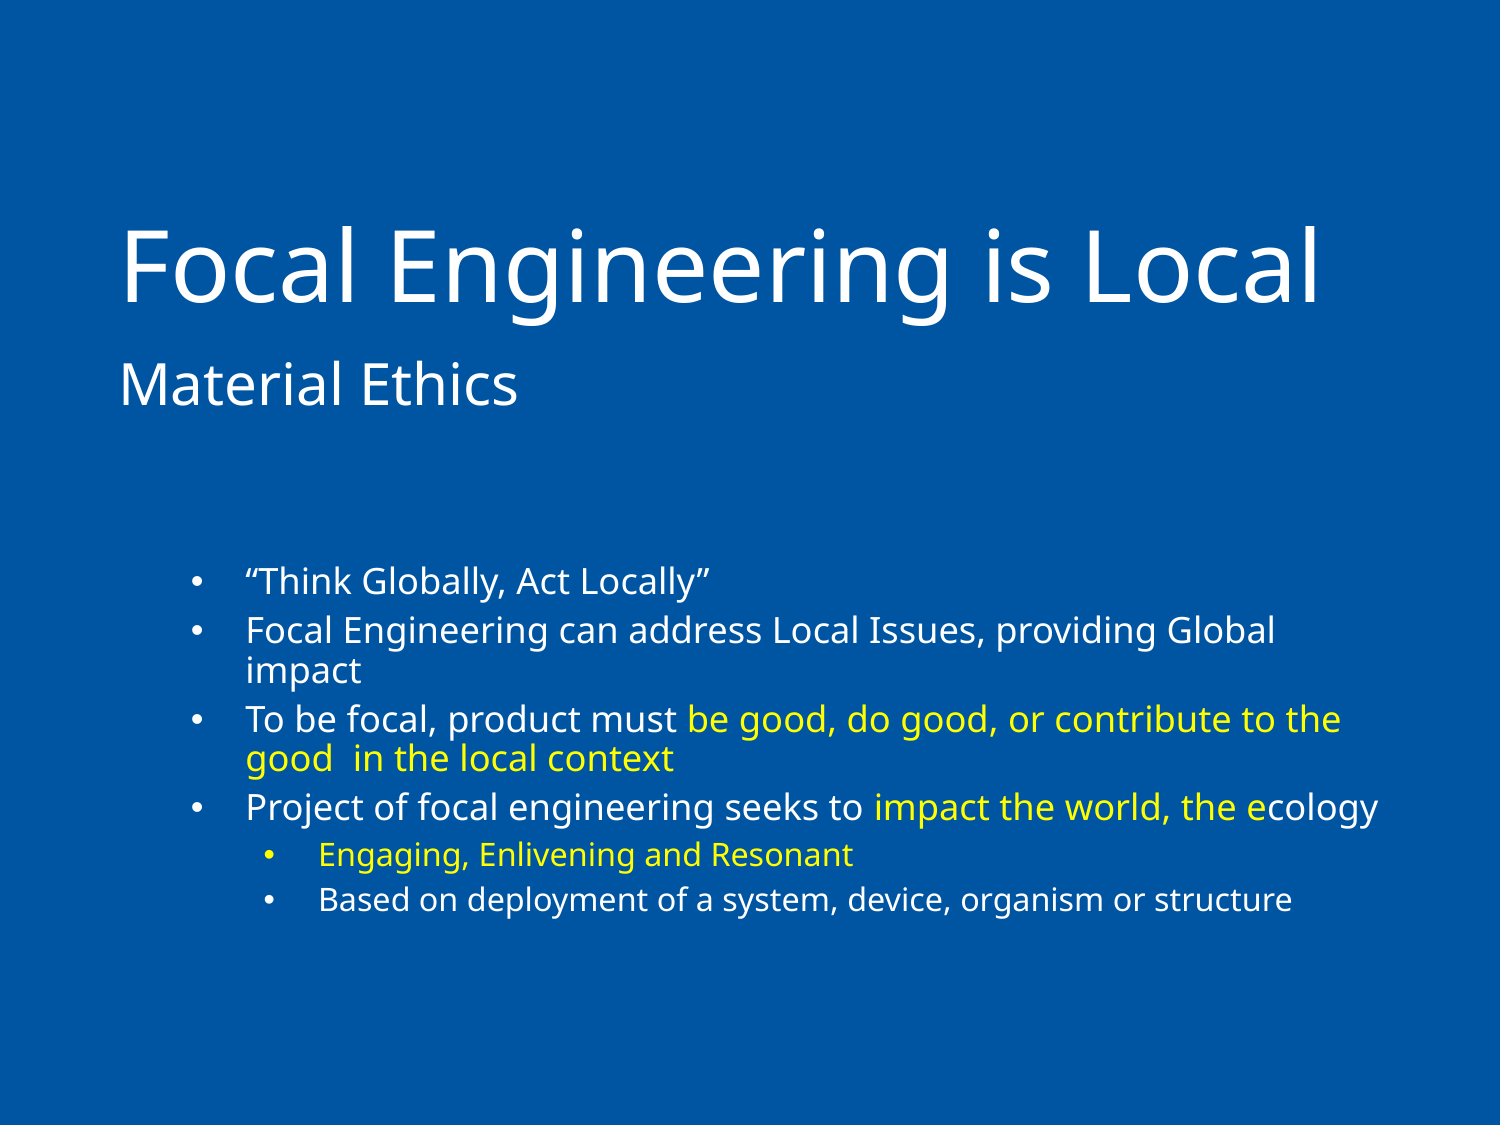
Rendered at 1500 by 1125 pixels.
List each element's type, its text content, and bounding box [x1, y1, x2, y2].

title Focal Engineering is Local [103, 197, 1397, 343]
list “Think Globally, Act Locally” Focal Engineering can address Local Issues, providing Global impact To be focal, product must be good, do good, or contribute to the good in the local context Project of focal engineering seeks to impact the world, the ecology Engaging, Enlivening and Resonant Based on deployment of a system, device, organism or structure [103, 502, 1397, 955]
list Material Ethics [103, 347, 1397, 432]
